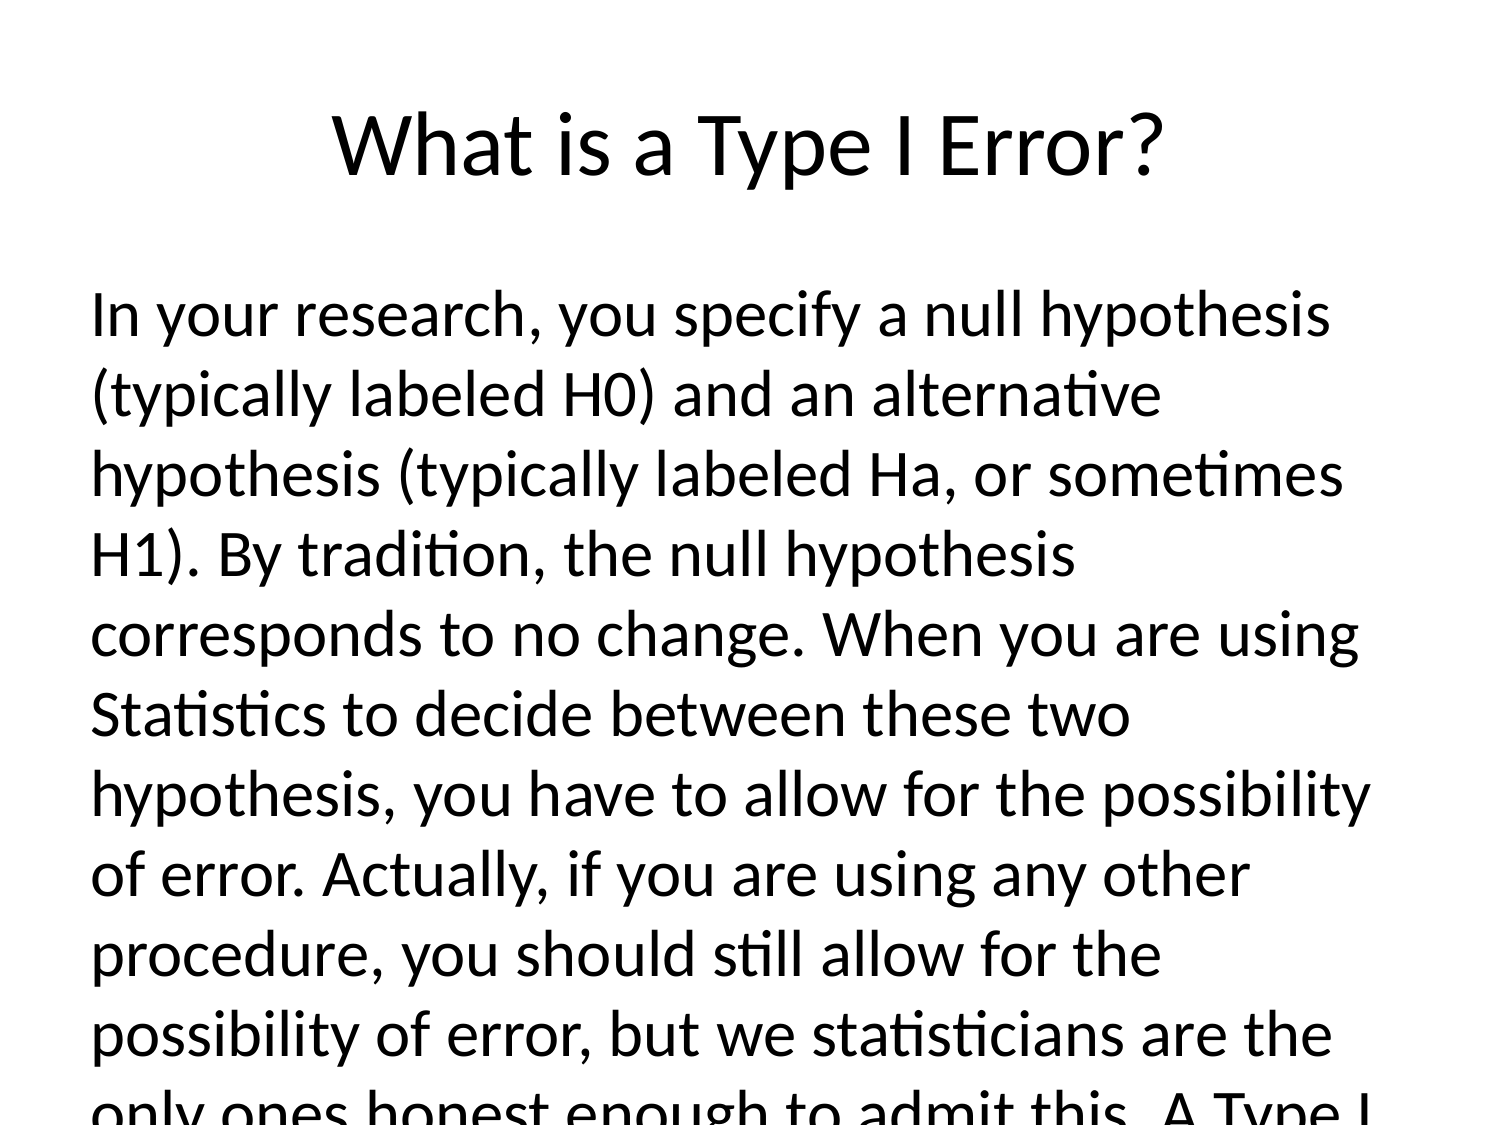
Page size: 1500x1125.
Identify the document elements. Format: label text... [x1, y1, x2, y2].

title What is a Type I Error? [75, 45, 1425, 233]
list In your research, you specify a null hypothesis (typically labeled H0) and an alternative hypothesis (typically labeled Ha, or sometimes H1). By tradition, the null hypothesis corresponds to no change. When you are using Statistics to decide between these two hypothesis, you have to allow for the possibility of error. Actually, if you are using any other procedure, you should still allow for the possibility of error, but we statisticians are the only ones honest enough to admit this. A Type I error is rejecting the null hypothesis when the null hypothesis is true. [75, 262, 1425, 1005]
